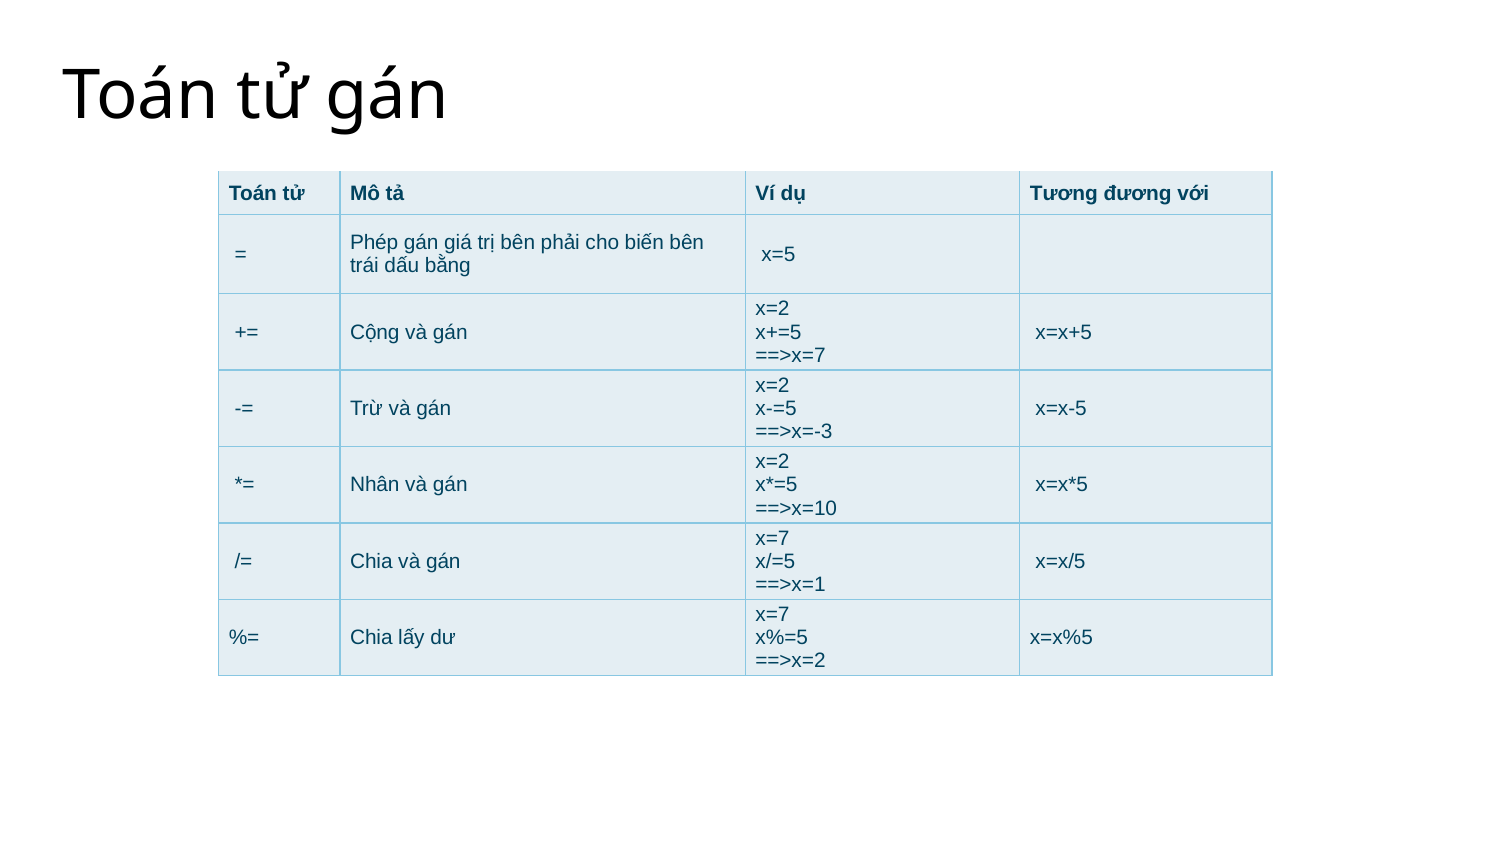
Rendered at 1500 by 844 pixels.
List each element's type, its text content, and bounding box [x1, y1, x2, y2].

table_header Tương đương với [1020, 171, 1271, 214]
table_cell [1020, 215, 1271, 293]
table_cell Chia và gán [341, 524, 745, 599]
table_cell /= [219, 524, 339, 599]
table_cell = [219, 215, 339, 293]
table_cell x=x/5 [1020, 524, 1271, 599]
title Toán tử gán [48, 48, 1443, 123]
table_cell x=2 x+=5 ==>x=7 [746, 294, 1019, 369]
table_cell x=x-5 [1020, 371, 1271, 446]
table_cell x=x%5 [1020, 600, 1271, 675]
table_cell Cộng và gán [341, 294, 745, 369]
table_cell %= [219, 600, 339, 675]
table_header Toán tử [219, 171, 339, 214]
table_cell x=7 x/=5 ==>x=1 [746, 524, 1019, 599]
table_cell += [219, 294, 339, 369]
table_cell x=2 x-=5 ==>x=-3 [746, 371, 1019, 446]
table_header Ví dụ [746, 171, 1019, 214]
table_cell x=2 x*=5 ==>x=10 [746, 447, 1019, 522]
table_cell x=5 [746, 215, 1019, 293]
table_cell x=x+5 [1020, 294, 1271, 369]
table_cell Phép gán giá trị bên phải cho biến bên trái dấu bằng [341, 215, 745, 293]
table_cell Chia lấy dư [341, 600, 745, 675]
table_cell x=7 x%=5 ==>x=2 [746, 600, 1019, 675]
table_cell x=x*5 [1020, 447, 1271, 522]
table_cell -= [219, 371, 339, 446]
table_header Mô tả [341, 171, 745, 214]
table_cell Nhân và gán [341, 447, 745, 522]
table_cell Trừ và gán [341, 371, 745, 446]
table_cell *= [219, 447, 339, 522]
